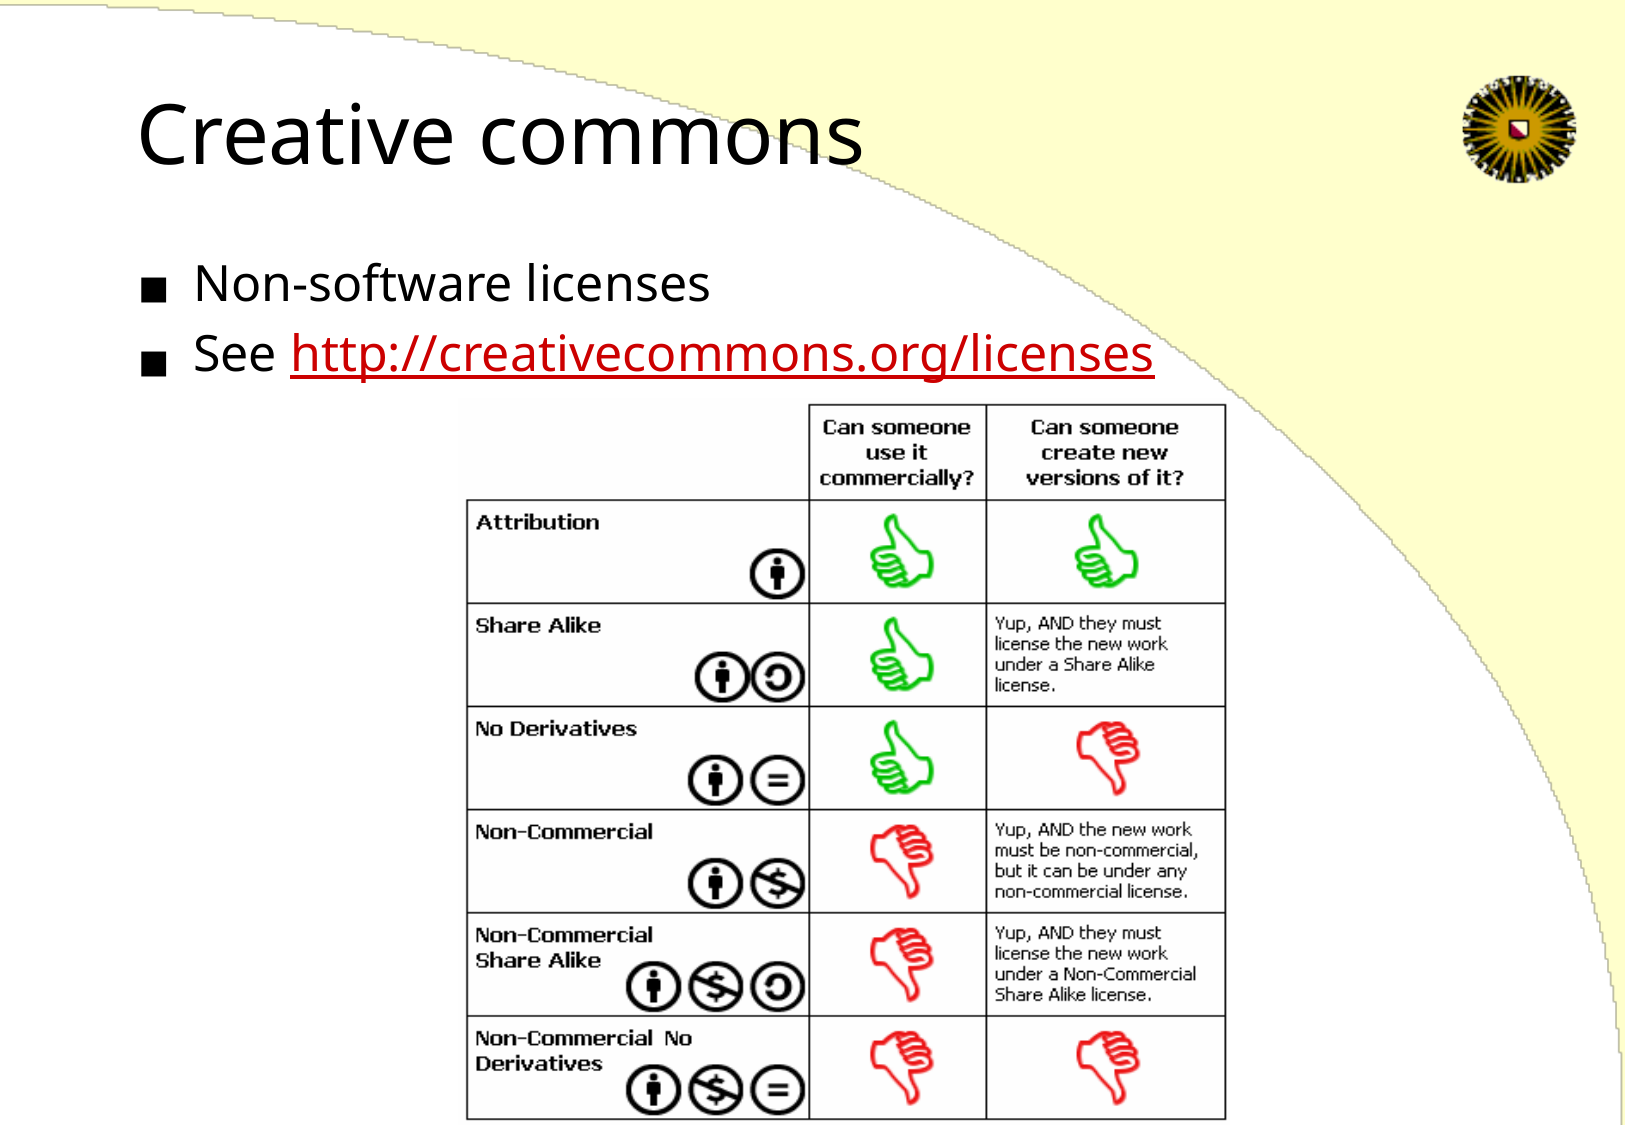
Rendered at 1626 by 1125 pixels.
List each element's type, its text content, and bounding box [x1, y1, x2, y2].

list Non-software licenses See http://creativecommons.org/licenses [121, 243, 1504, 1088]
title Creative commons [121, 37, 1436, 225]
picture [0, 3, 1625, 1125]
